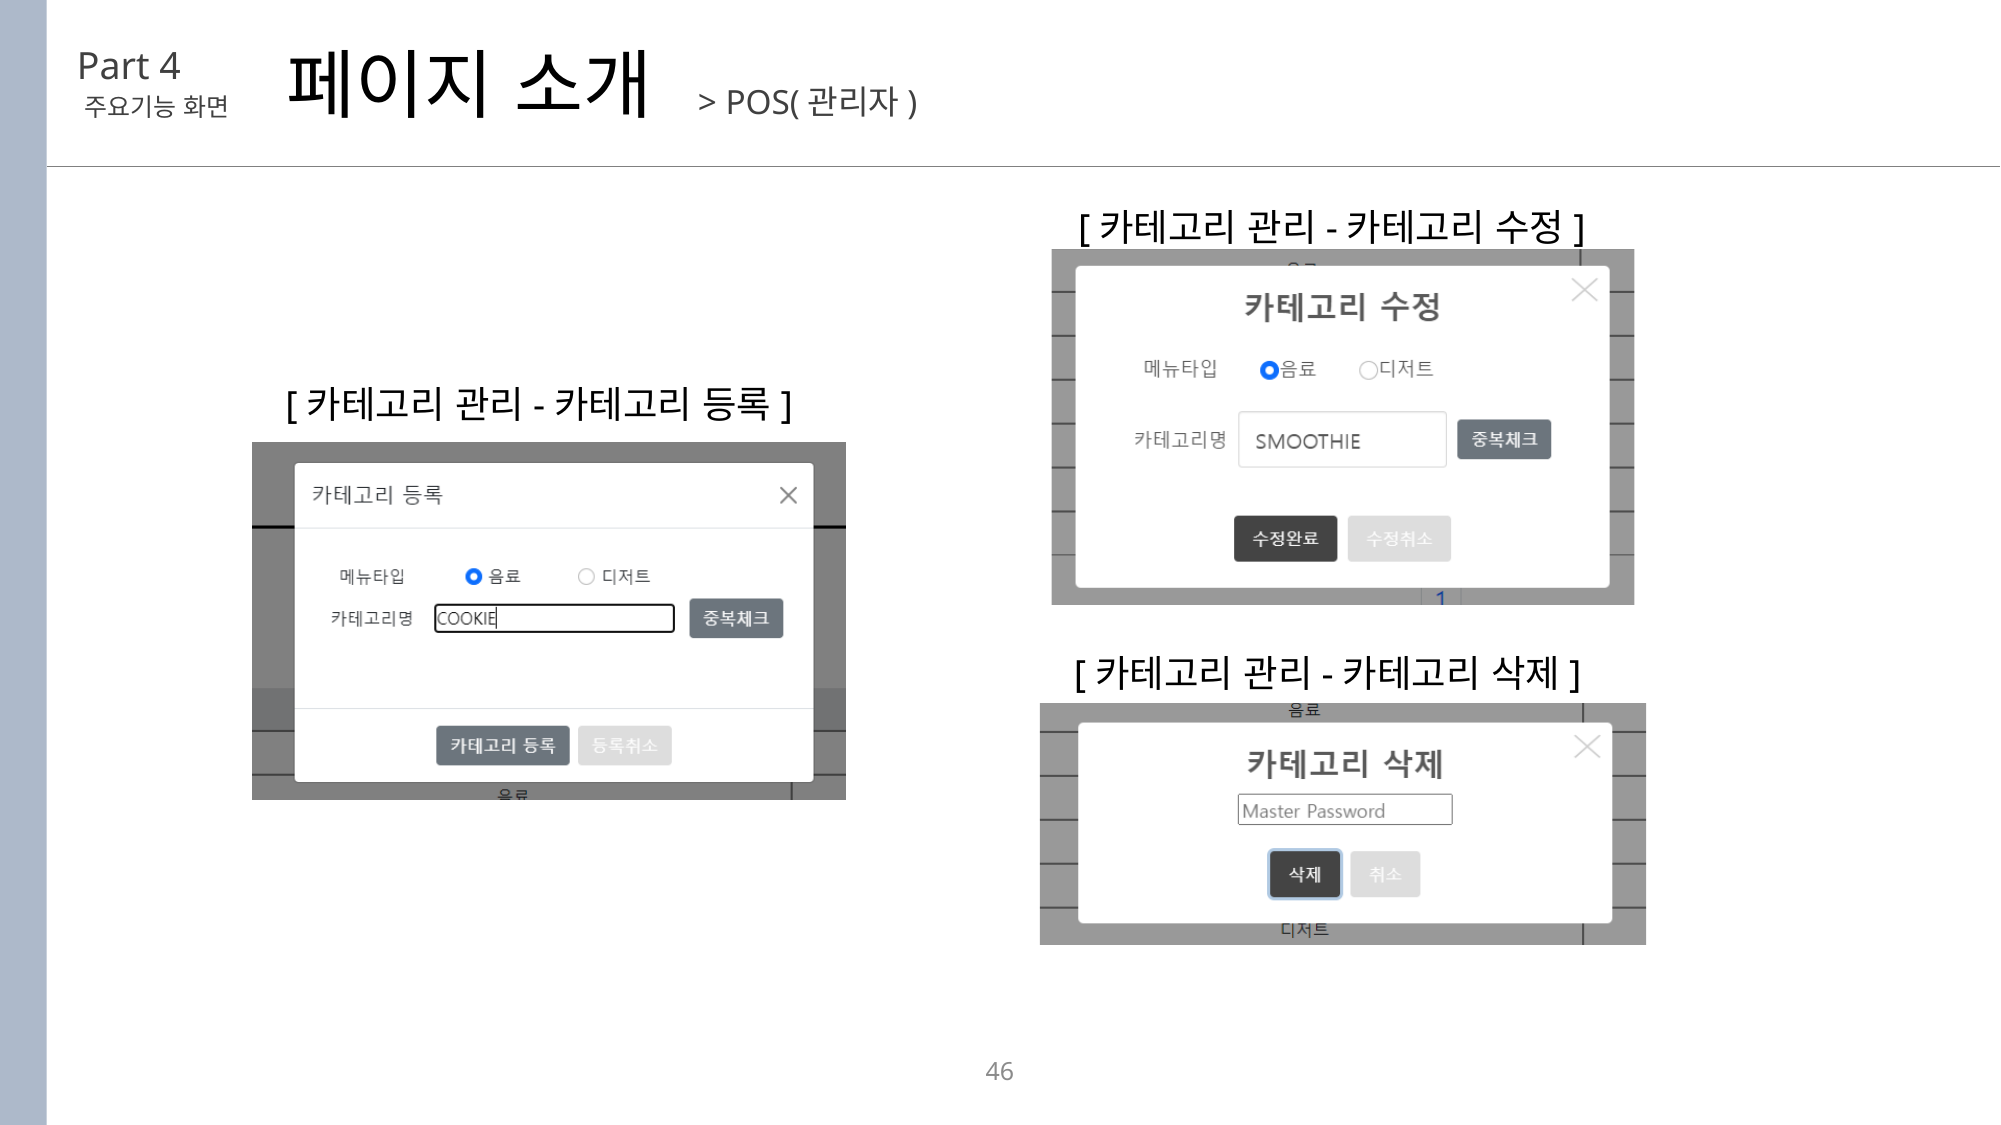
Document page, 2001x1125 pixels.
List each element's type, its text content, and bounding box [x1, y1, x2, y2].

text_box [카테고리 관리-카테고리 등록] [232, 374, 846, 434]
text_box 주요기능 화면 [70, 83, 246, 129]
text_box Part 4 [62, 34, 196, 95]
slide_number 46 [774, 1042, 1225, 1103]
text_box [0, 0, 48, 1125]
text_box [카테고리 관리-카테고리 수정] [1025, 197, 1639, 257]
picture [252, 442, 846, 800]
picture [1051, 249, 1635, 605]
text_box 페이지 소개 [271, 30, 668, 135]
text_box [카테고리 관리-카테고리 삭제] [1020, 642, 1635, 703]
picture [1039, 703, 1647, 945]
text_box > POS(관리자) [683, 73, 933, 129]
